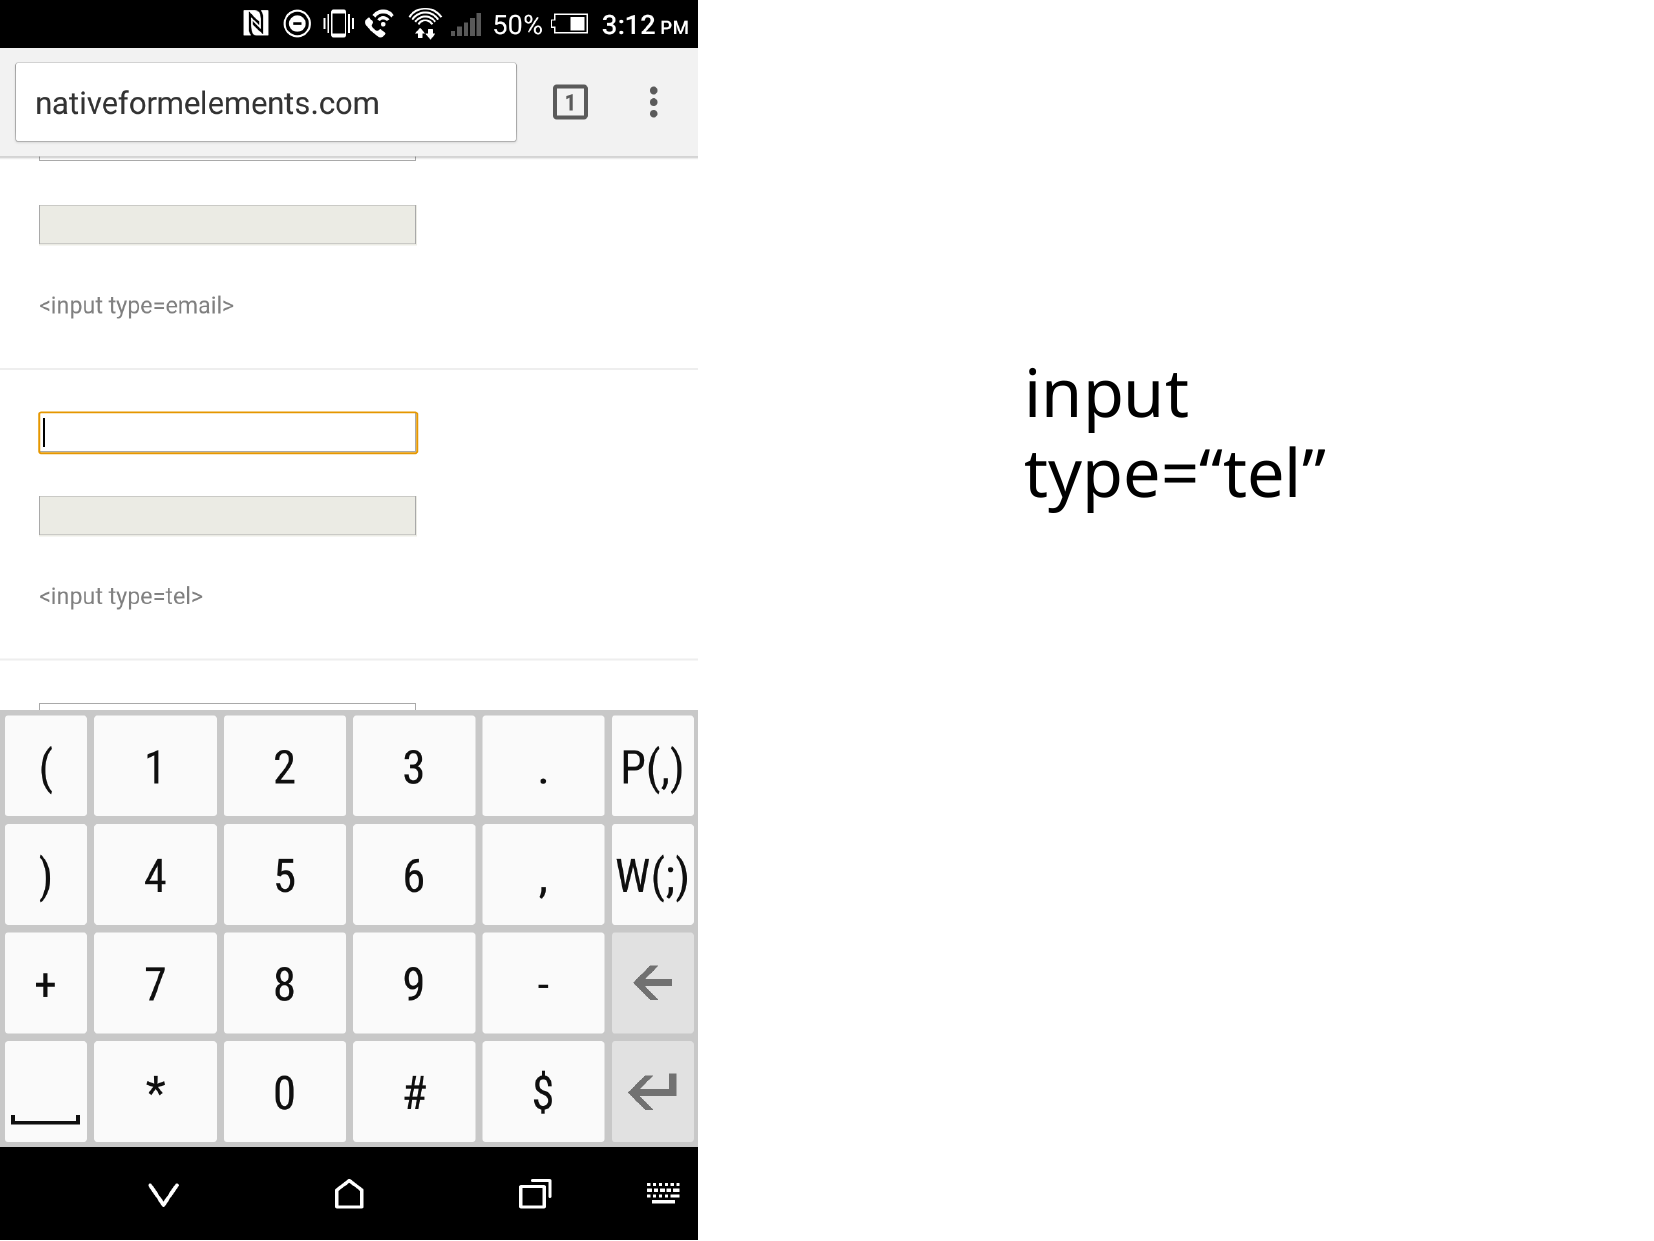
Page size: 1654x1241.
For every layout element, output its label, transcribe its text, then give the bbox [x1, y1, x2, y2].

text_box input type=“tel” [1009, 343, 1499, 519]
picture [0, 0, 698, 1241]
